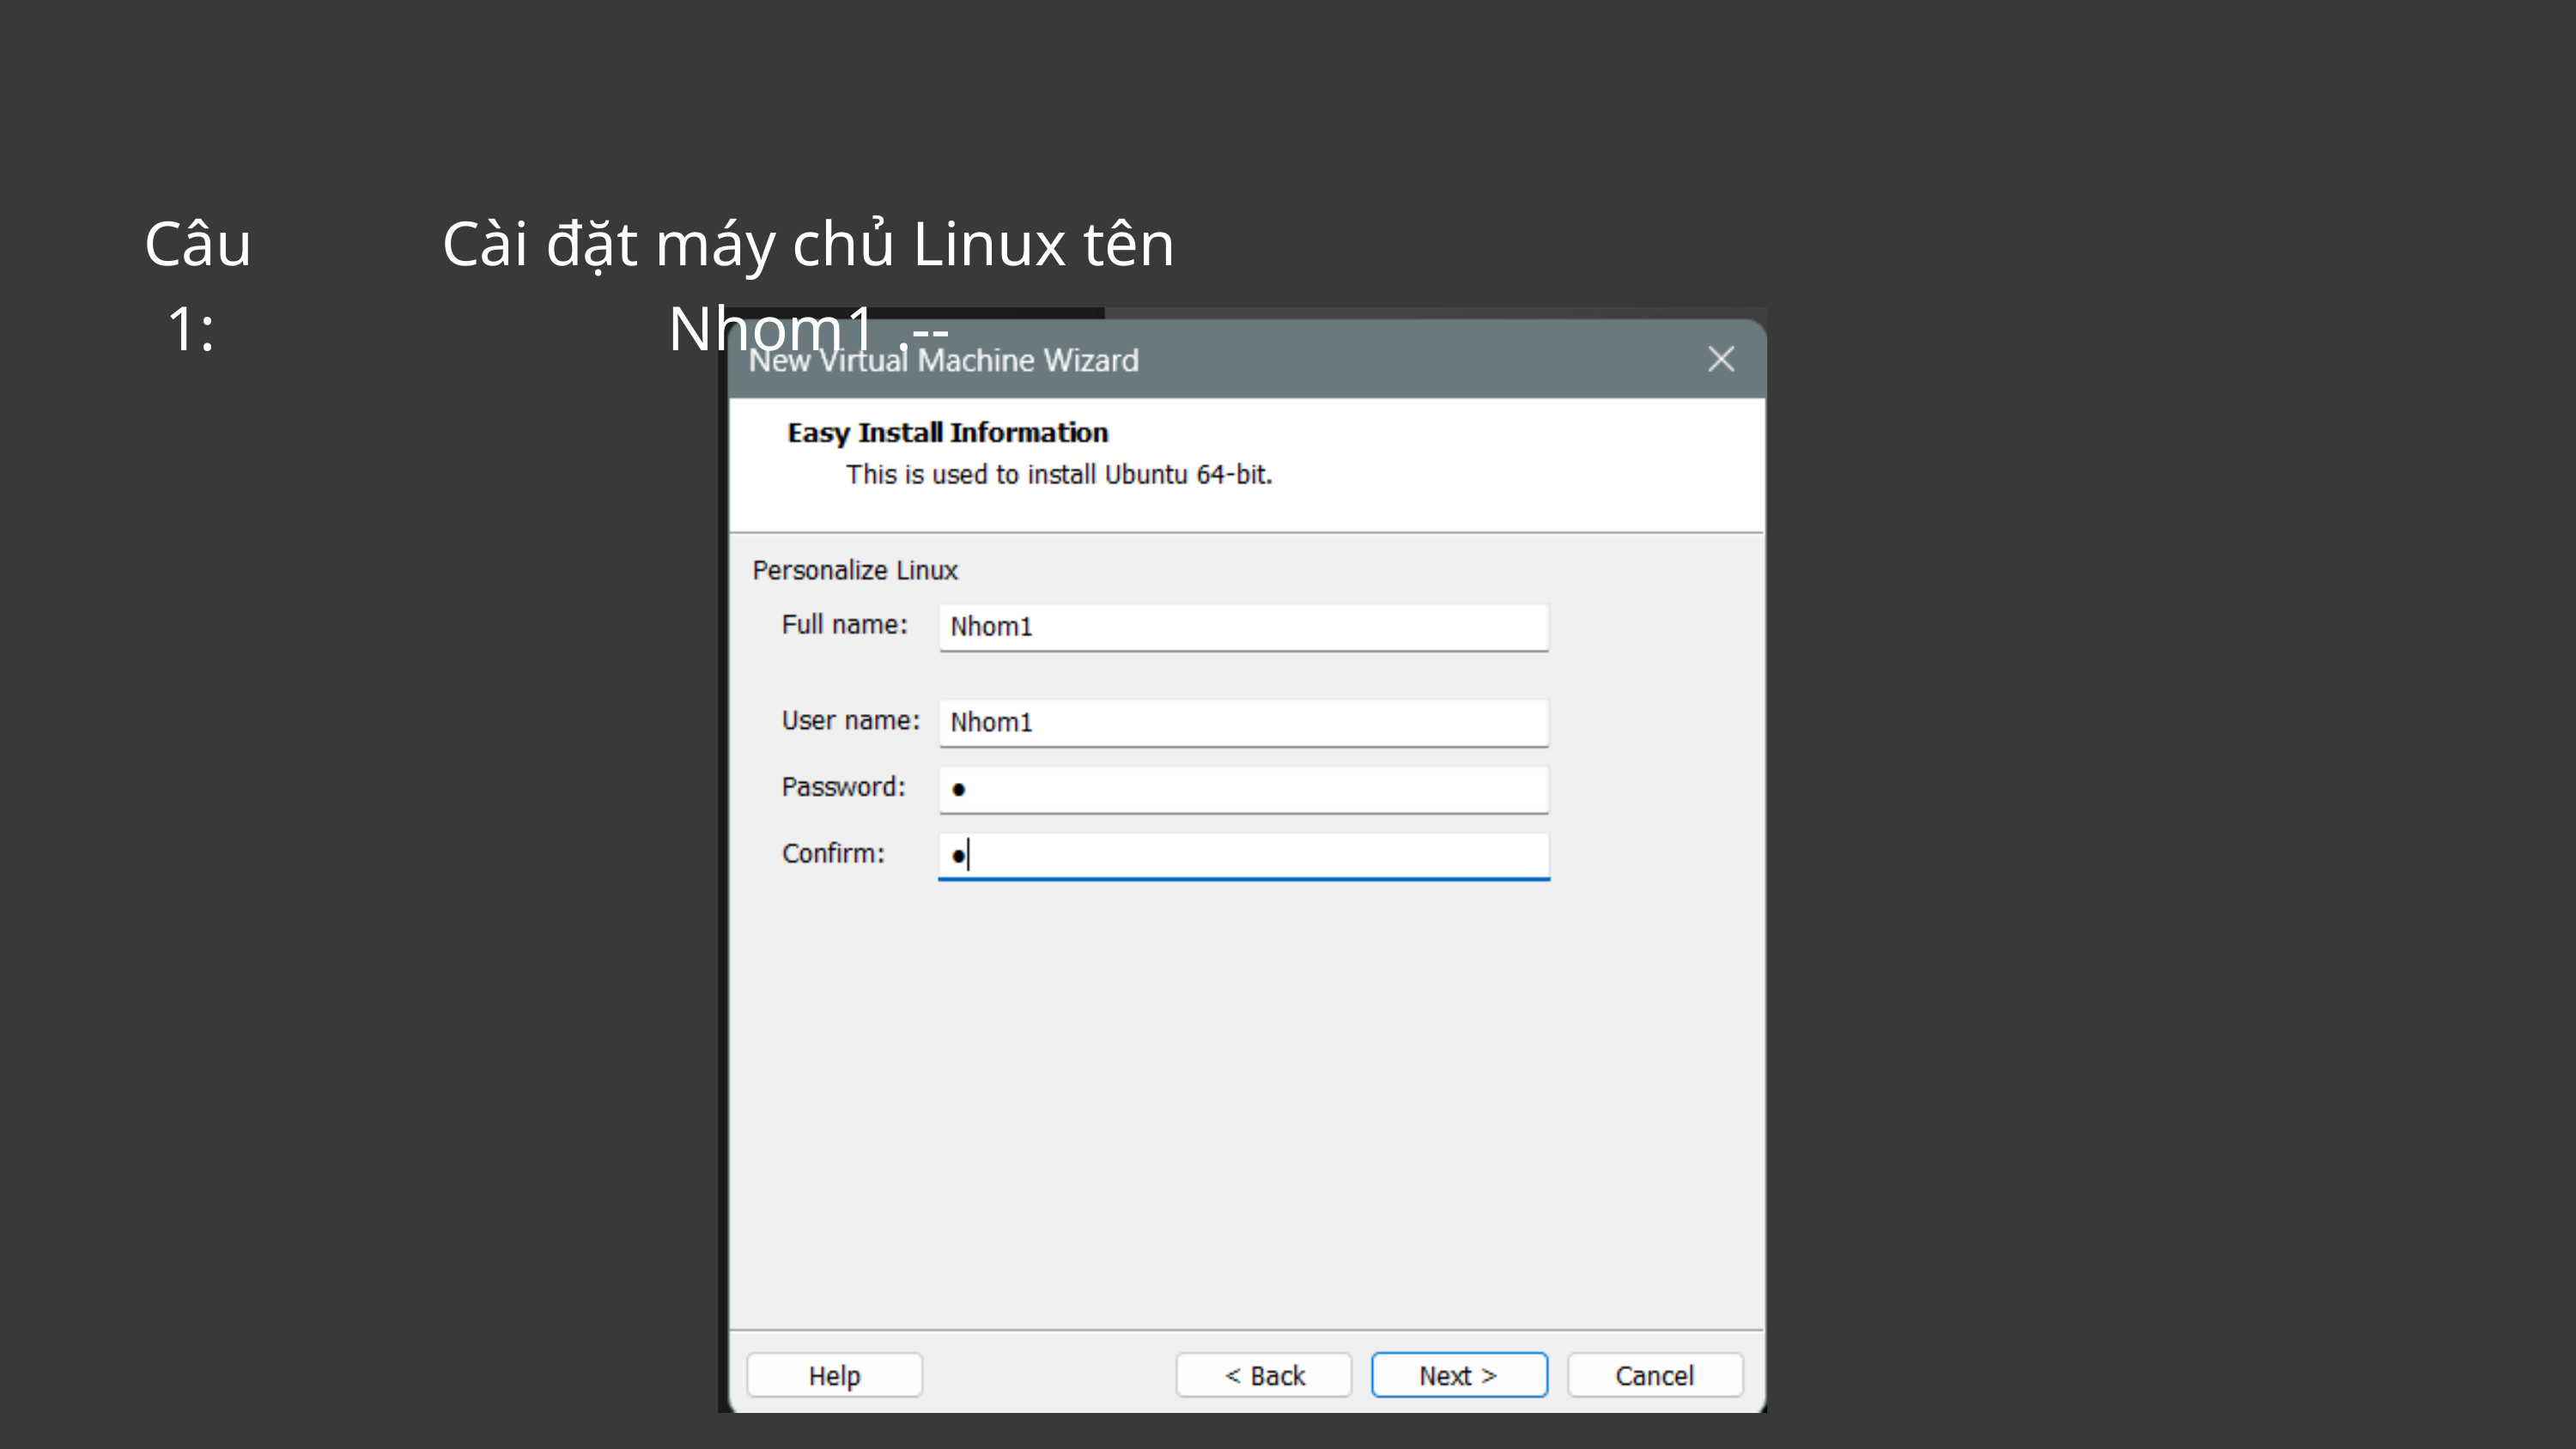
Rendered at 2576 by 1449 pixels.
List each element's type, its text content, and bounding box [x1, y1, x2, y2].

text_box [718, 307, 1768, 1413]
text_box Cài đặt máy chủ Linux tên Nhom1 .-- [331, 192, 1288, 364]
text_box Câu 1: [116, 192, 281, 364]
